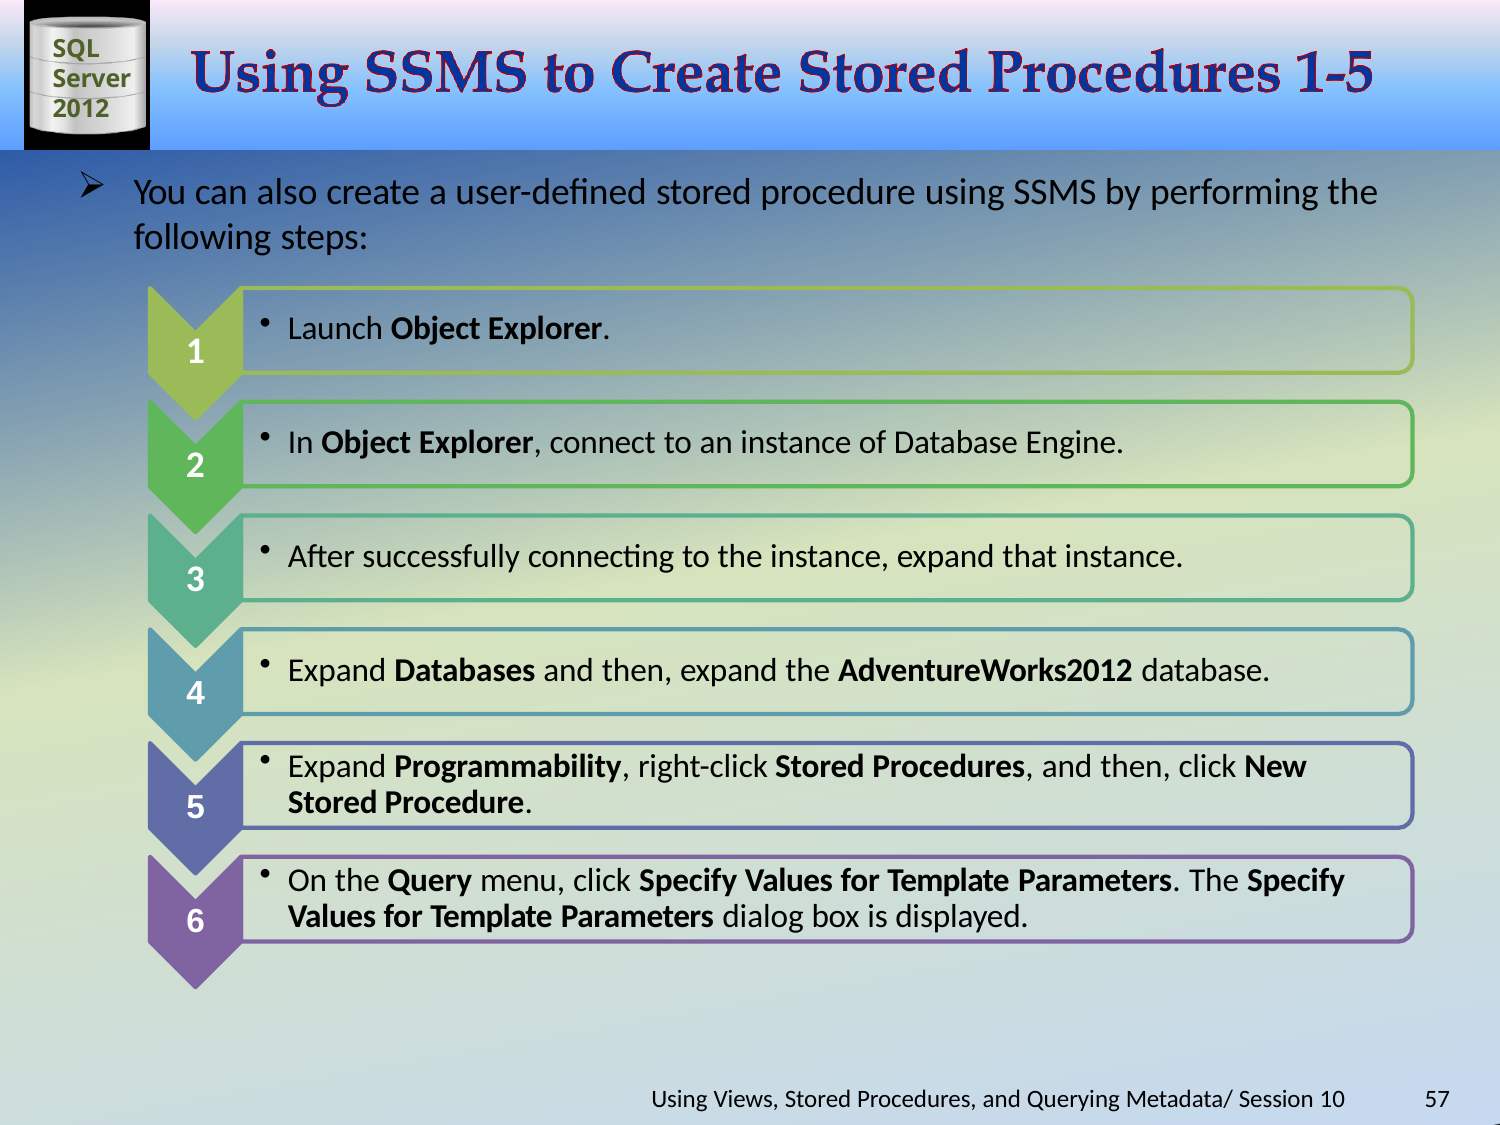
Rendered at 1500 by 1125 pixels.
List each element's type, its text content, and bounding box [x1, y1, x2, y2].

text_box In Object Explorer, connect to an instance of Database Engine. [257, 418, 1135, 461]
text_box [249, 629, 1413, 715]
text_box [147, 740, 244, 854]
text_box [249, 856, 1413, 942]
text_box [147, 513, 244, 626]
text_box You can also create a user-defined stored procedure using SSMS by performing the following steps: [75, 165, 1393, 258]
picture [0, 151, 1500, 1125]
text_box Launch Object Explorer. [257, 304, 618, 347]
text_box [249, 401, 1413, 487]
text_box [0, 0, 1500, 151]
text_box After successfully connecting to the instance, expand that instance. [257, 532, 1197, 574]
slide_number 57 [1418, 1086, 1457, 1125]
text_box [147, 854, 244, 990]
slide_number Using Views, Stored Procedures, and Querying Metadata/ Session 10 [649, 1086, 1350, 1125]
picture [191, 47, 1372, 107]
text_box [147, 285, 244, 399]
text_box Expand Databases and then, expand the AdventureWorks2012 database. [257, 645, 1284, 688]
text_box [147, 399, 244, 512]
text_box [249, 515, 1413, 601]
text_box [247, 288, 1413, 373]
text_box Expand Programmability, right-click Stored Procedures, and then, click New Stored Procedure. [257, 741, 1320, 821]
text_box [249, 743, 1413, 828]
text_box On the Query menu, click Specify Values for Template Parameters. The Specify Values for Template Parameters dialog box is displayed. [257, 855, 1361, 935]
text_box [147, 626, 244, 740]
